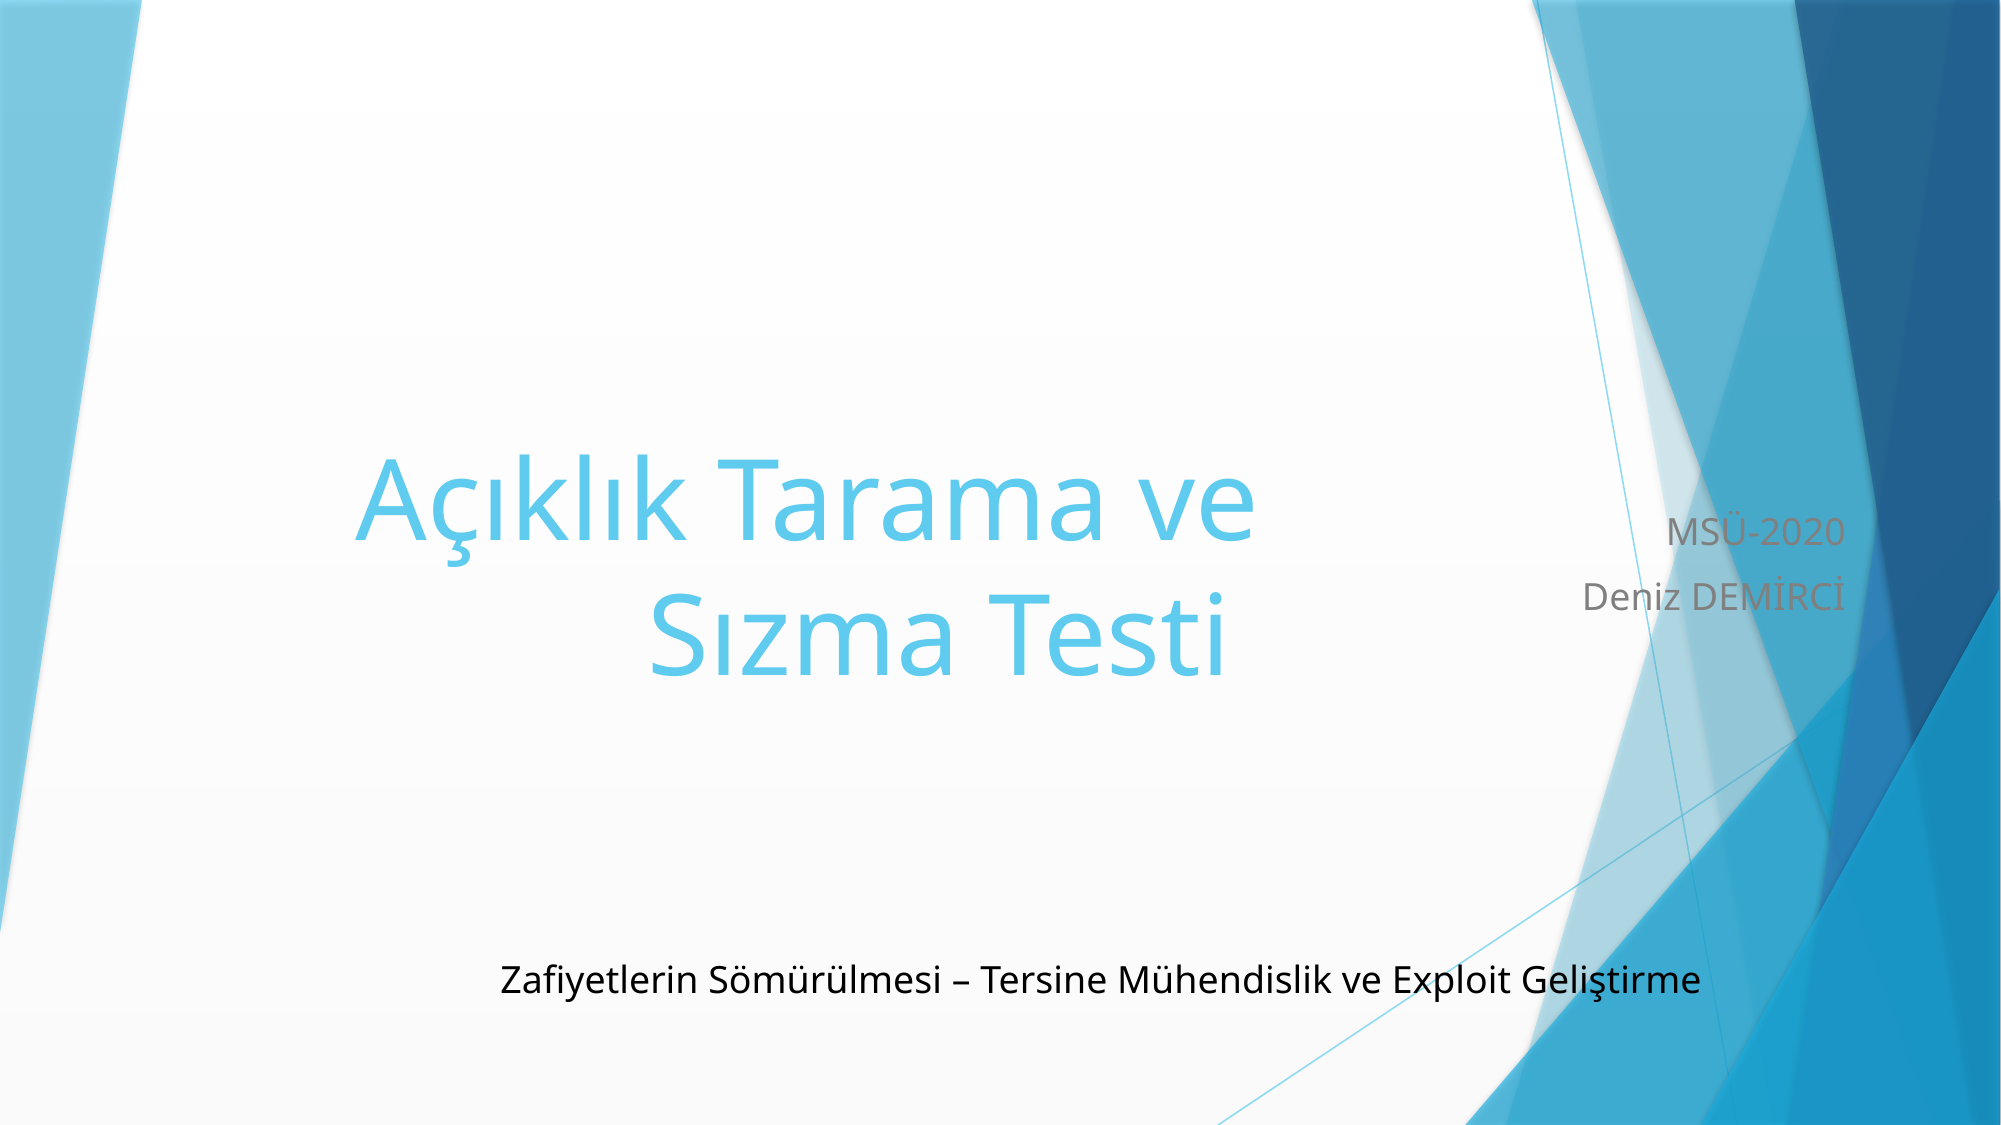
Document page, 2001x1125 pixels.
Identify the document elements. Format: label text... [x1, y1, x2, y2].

text_box Zafiyetlerin Sömürülmesi – Tersine Mühendislik ve Exploit Geliştirme [485, 948, 1728, 1009]
subtitle MSÜ-2020 Deniz DEMİRCİ [1376, 134, 1861, 992]
title Açıklık Tarama ve Sızma Testi [129, 134, 1275, 992]
